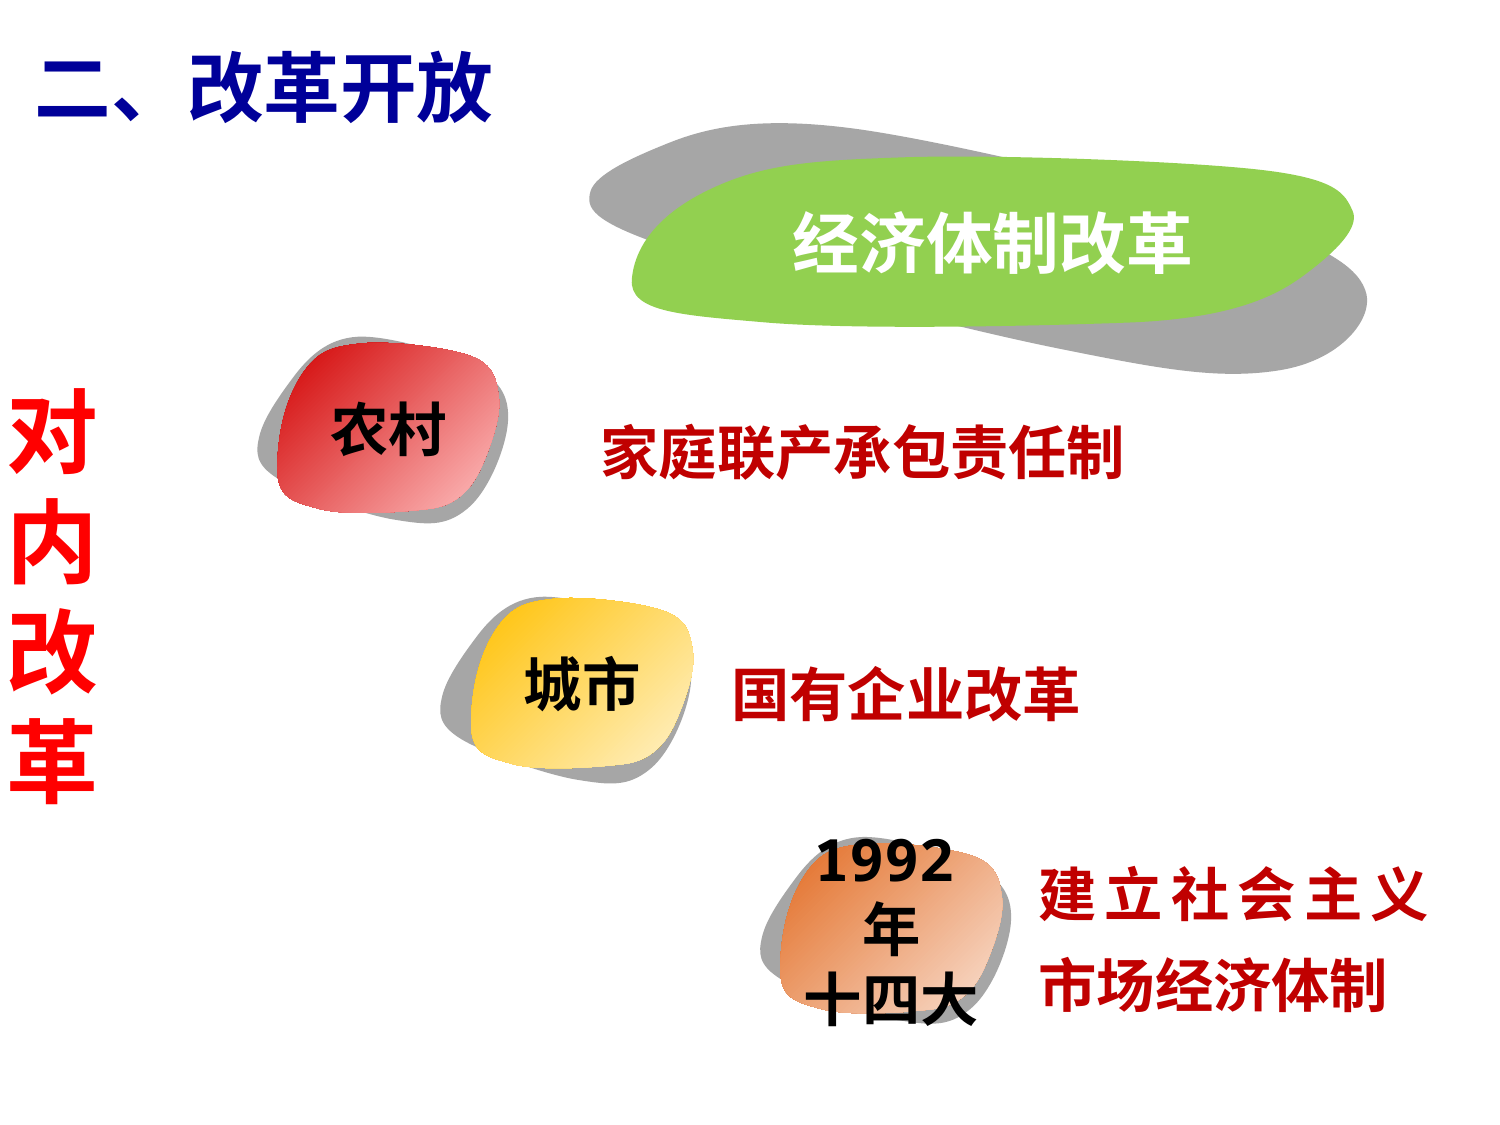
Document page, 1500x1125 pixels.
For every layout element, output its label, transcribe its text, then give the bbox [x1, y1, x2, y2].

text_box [588, 153, 1372, 330]
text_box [446, 597, 694, 777]
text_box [766, 840, 1009, 1017]
text_box 建立社会主义市场经济体制 [1023, 864, 1445, 992]
text_box 家庭联产承包责任制 [586, 377, 1197, 505]
text_box 二、改革开放 [13, 0, 515, 179]
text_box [263, 340, 505, 516]
text_box 国有企业改革 [716, 619, 1172, 747]
text_box 对内改革 [0, 366, 204, 823]
